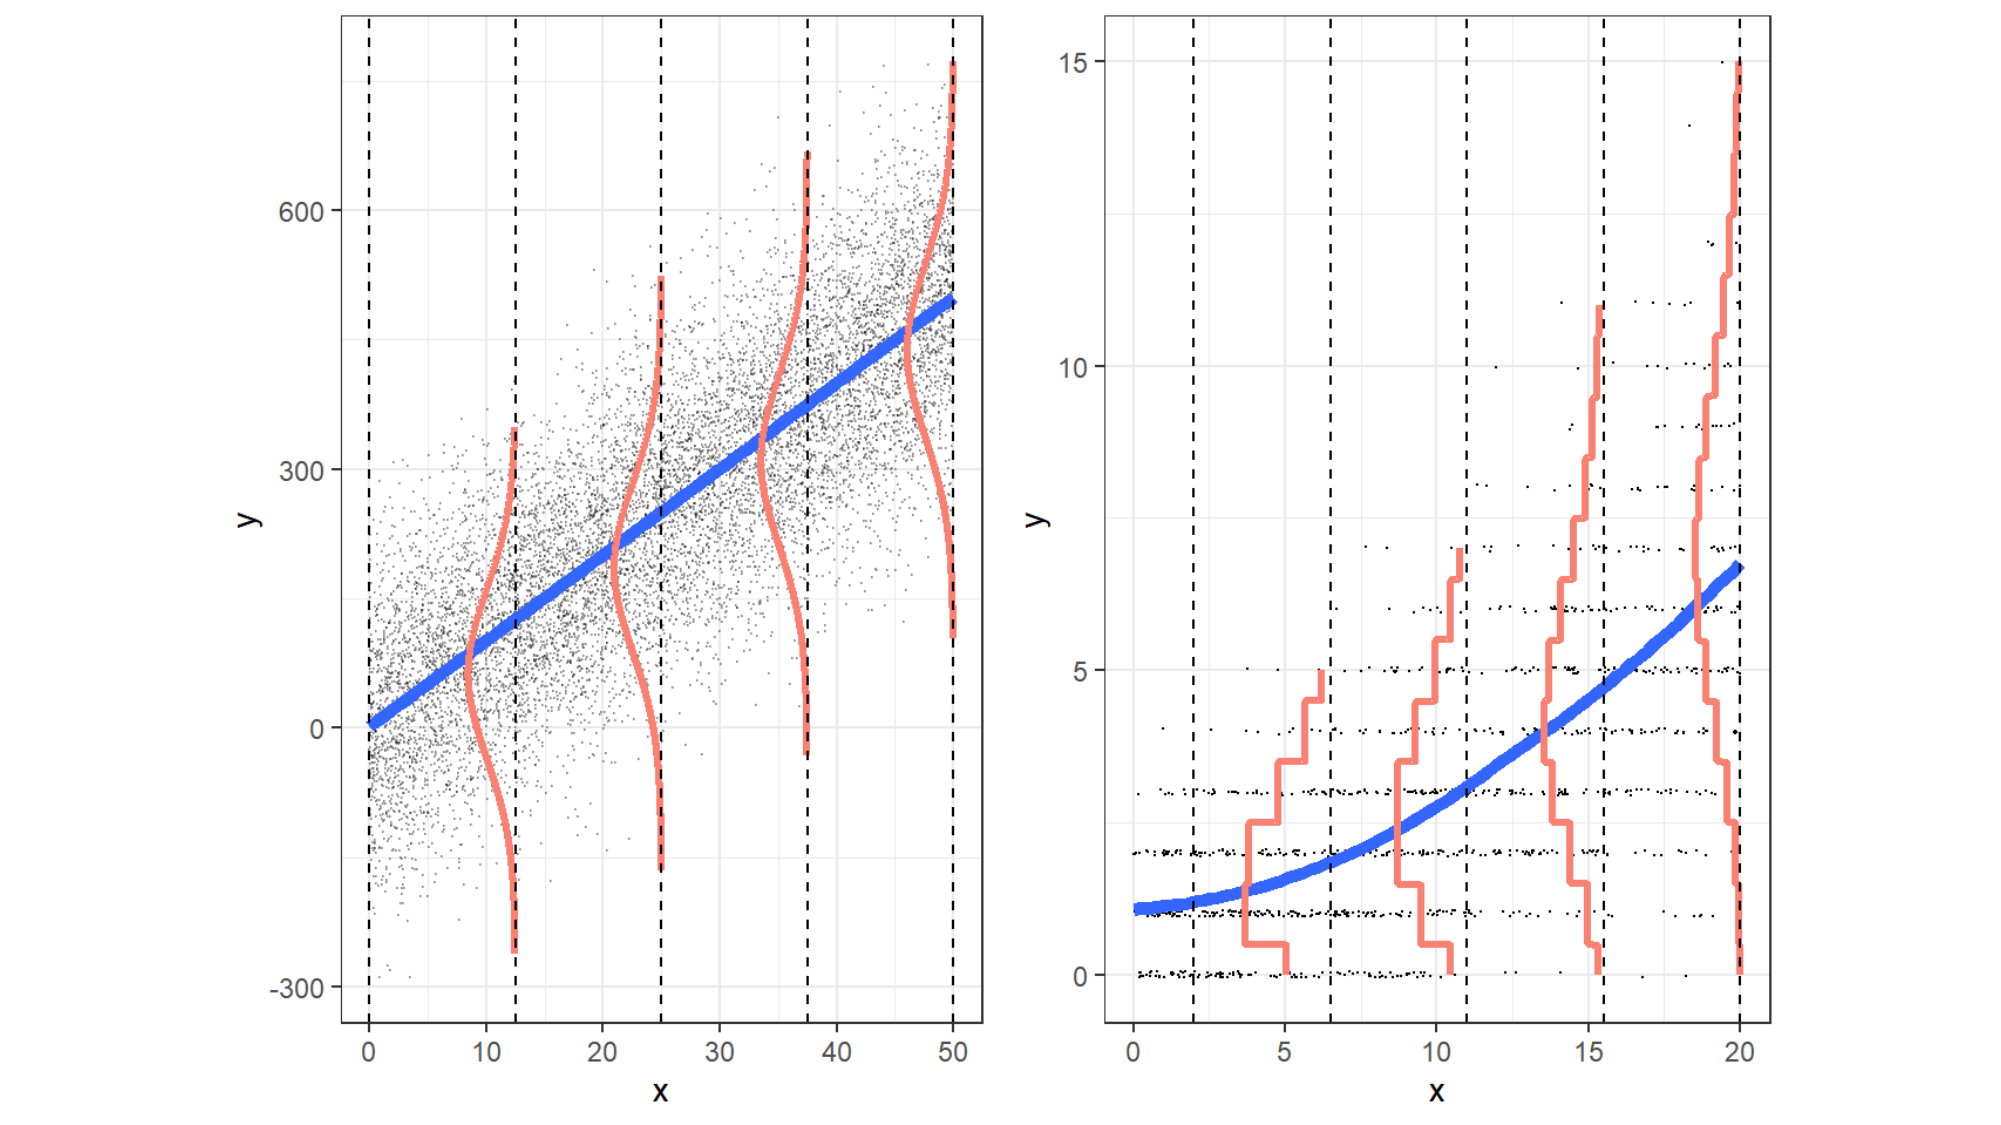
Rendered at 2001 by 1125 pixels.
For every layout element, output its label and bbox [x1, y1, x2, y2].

picture [212, 0, 1788, 1125]
